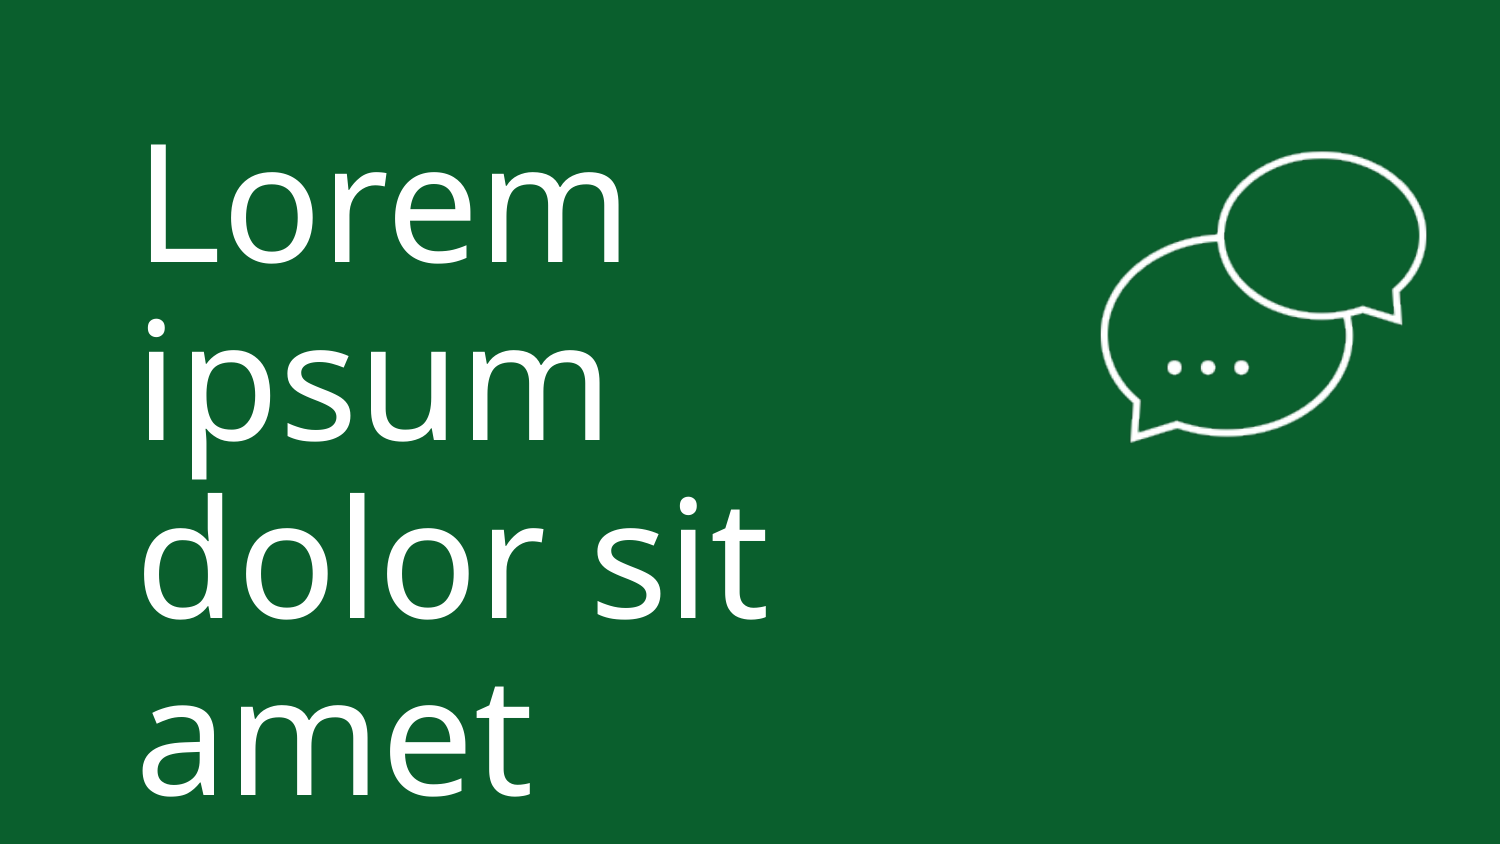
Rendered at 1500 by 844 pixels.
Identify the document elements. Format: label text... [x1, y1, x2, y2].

picture [1086, 120, 1442, 475]
title Lorem ipsum dolor sit amet [135, 120, 981, 733]
